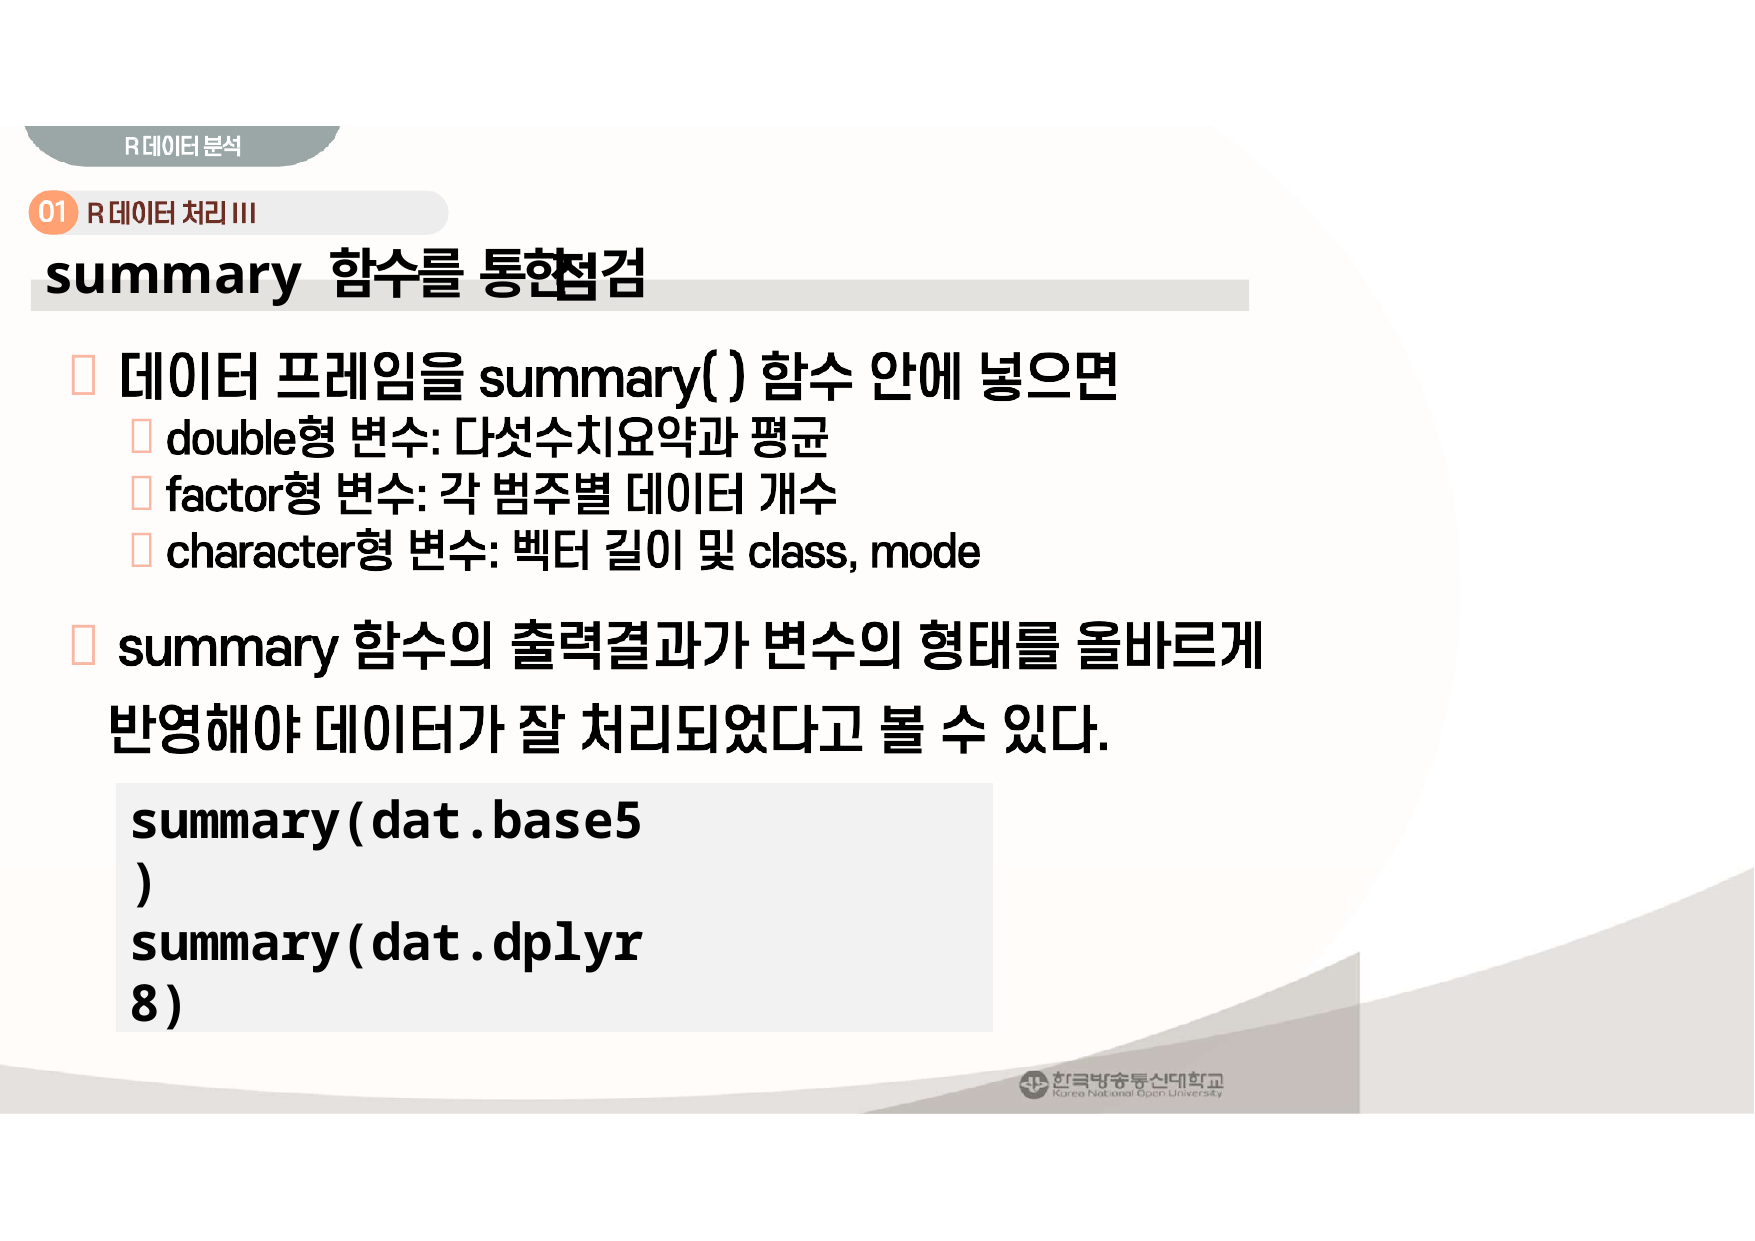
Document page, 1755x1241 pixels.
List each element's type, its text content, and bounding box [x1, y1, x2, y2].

text_box      [64, 582, 157, 677]
text_box summary(dat.base5) summary(dat.dplyr8) [115, 783, 993, 1032]
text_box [28, 190, 1117, 574]
picture [0, 126, 1754, 1114]
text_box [111, 619, 1261, 754]
